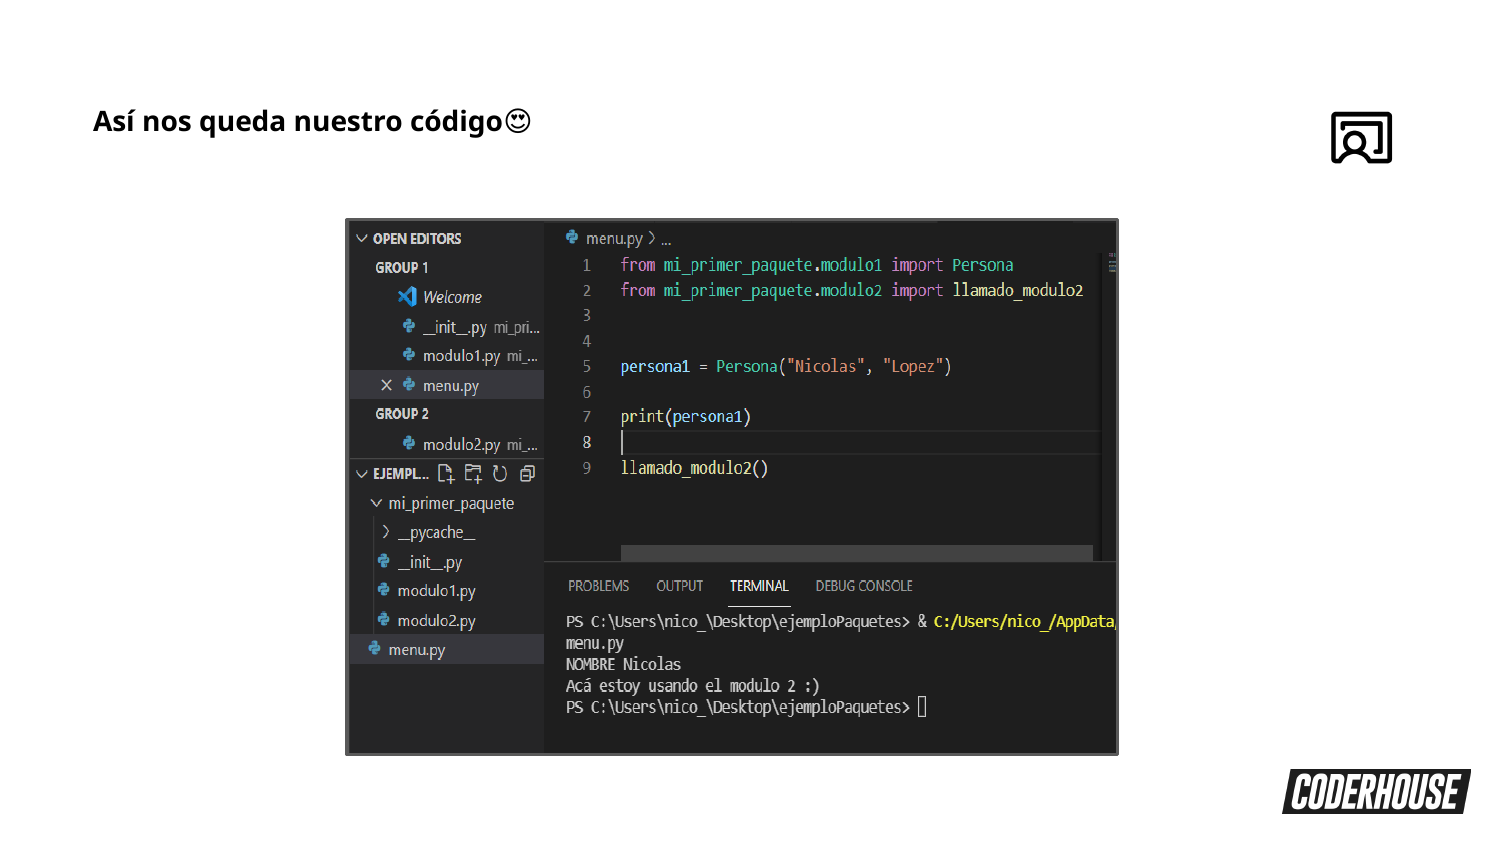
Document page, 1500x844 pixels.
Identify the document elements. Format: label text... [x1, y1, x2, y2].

text_box Así nos queda nuestro código😍 [78, 88, 1133, 152]
picture [348, 221, 1116, 754]
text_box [1300, 76, 1423, 199]
picture [1281, 769, 1471, 814]
